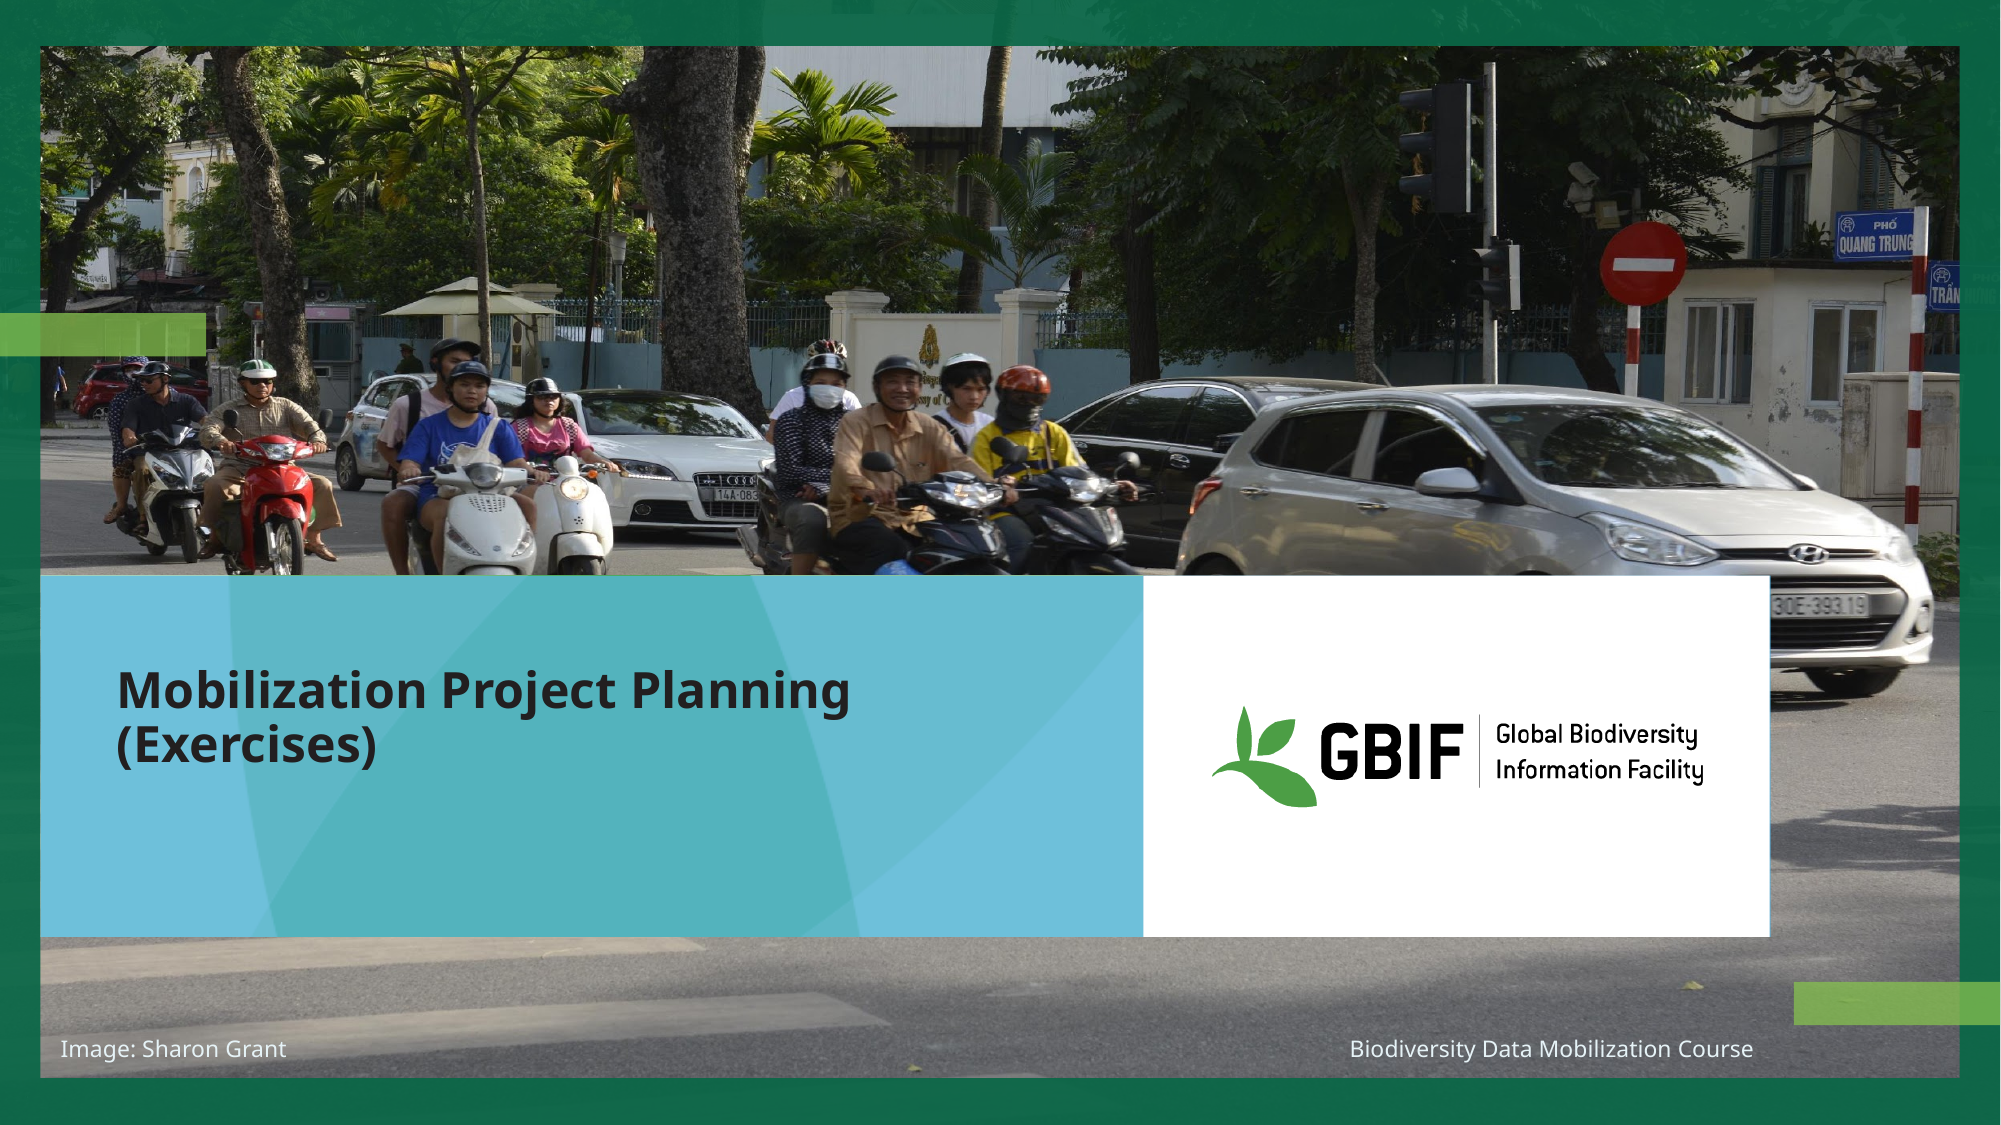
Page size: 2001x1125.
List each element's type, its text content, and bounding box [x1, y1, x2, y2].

title Mobilization Project Planning (Exercises) [105, 623, 1074, 816]
list Biodiversity Data Mobilization Course [1009, 1025, 1770, 1076]
picture [1179, 671, 1734, 841]
picture [41, 46, 1959, 1078]
text_box Image: Sharon Grant [45, 1025, 806, 1076]
